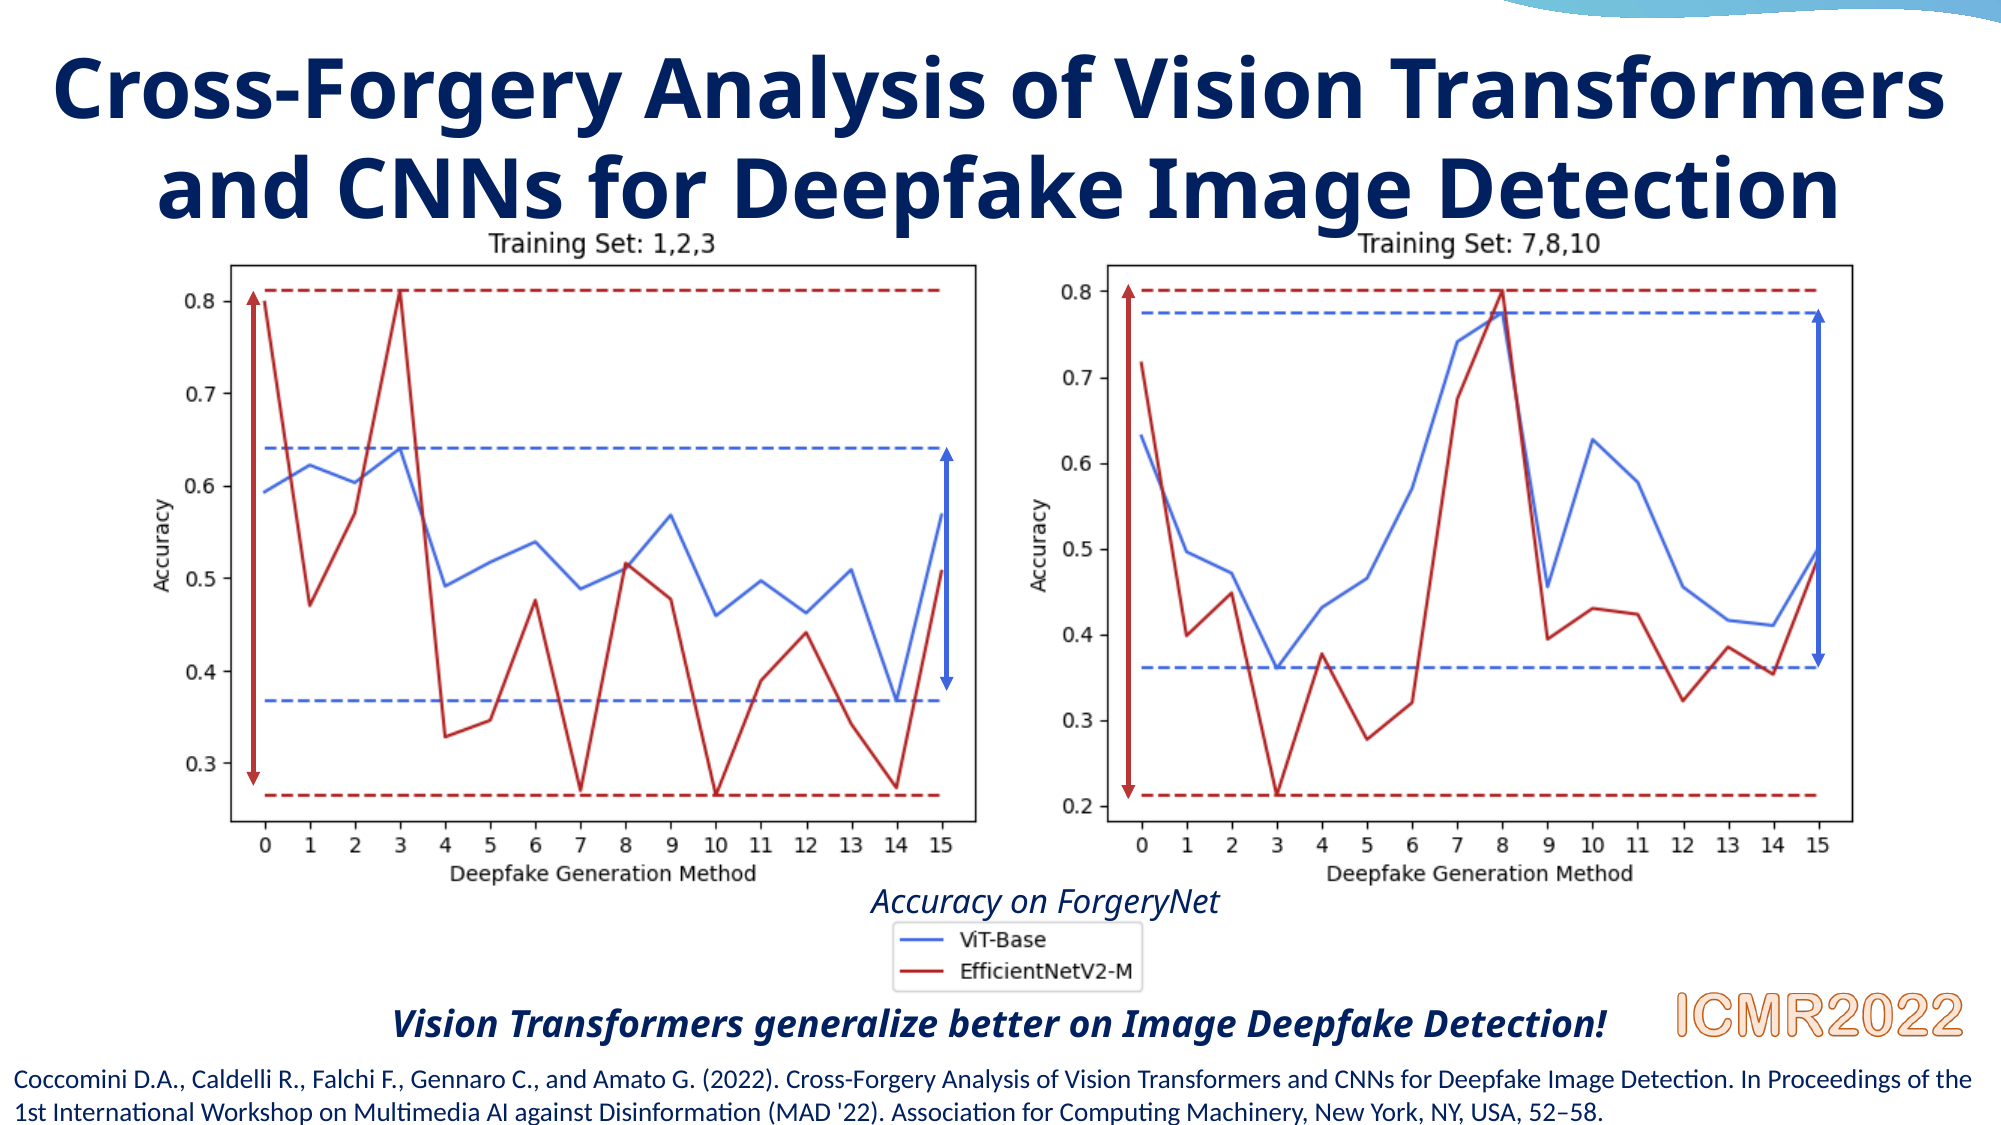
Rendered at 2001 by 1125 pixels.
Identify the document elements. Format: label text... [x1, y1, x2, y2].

text_box Coccomini D.A., Caldelli R., Falchi F., Gennaro C., and Amato G. (2022). Cross-Forgery Analysis of Vision Transformers and CNNs for Deepfake Image Detection. In Proceedings of the 1st International Workshop on Multimedia AI against Disinformation (MAD '22). Association for Computing Machinery, New York, NY, USA, 52–58. [0, 1054, 1999, 1125]
text_box Cross-Forgery Analysis of Vision Transformers and CNNs for Deepfake Image Detection [0, 35, 2000, 236]
text_box [1504, 0, 2000, 23]
picture [139, 217, 1995, 1057]
text_box Vision Transformers generalize better on Image Deepfake Detection! [255, 1003, 1642, 1053]
